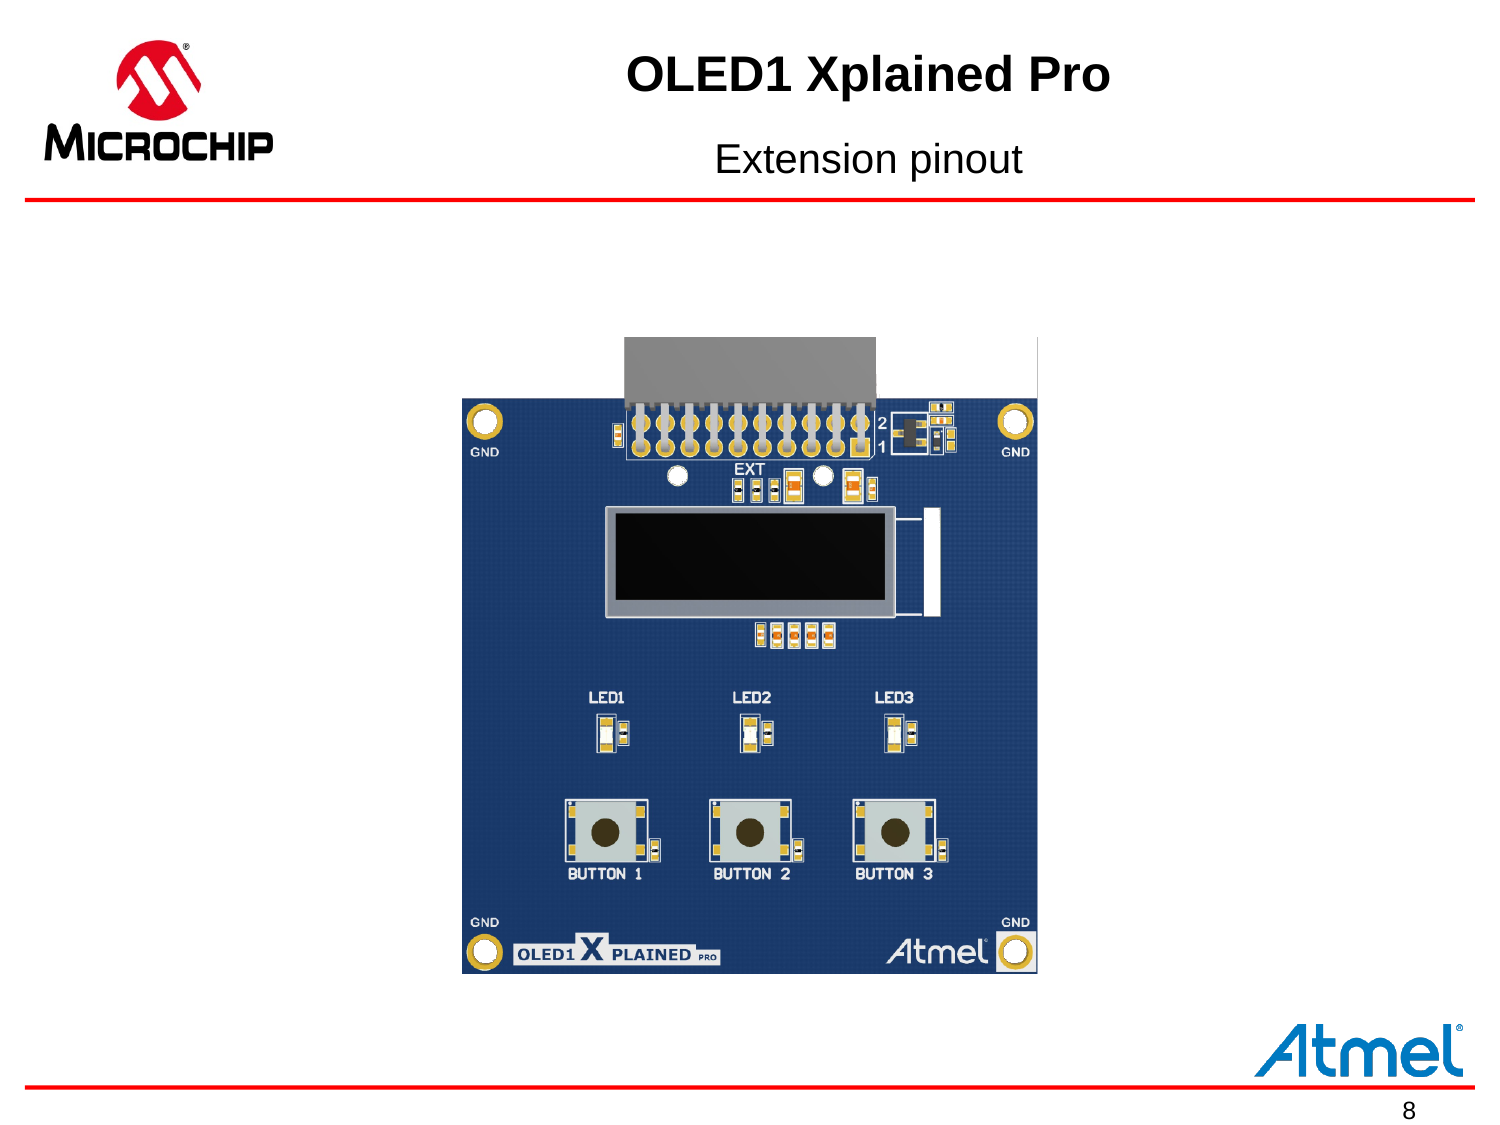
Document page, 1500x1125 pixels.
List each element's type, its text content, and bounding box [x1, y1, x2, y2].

picture [41, 38, 275, 163]
title OLED1 Xplained Pro [312, 32, 1425, 124]
picture [1253, 1024, 1463, 1078]
list Extension pinout [312, 124, 1425, 182]
picture [462, 337, 1038, 975]
